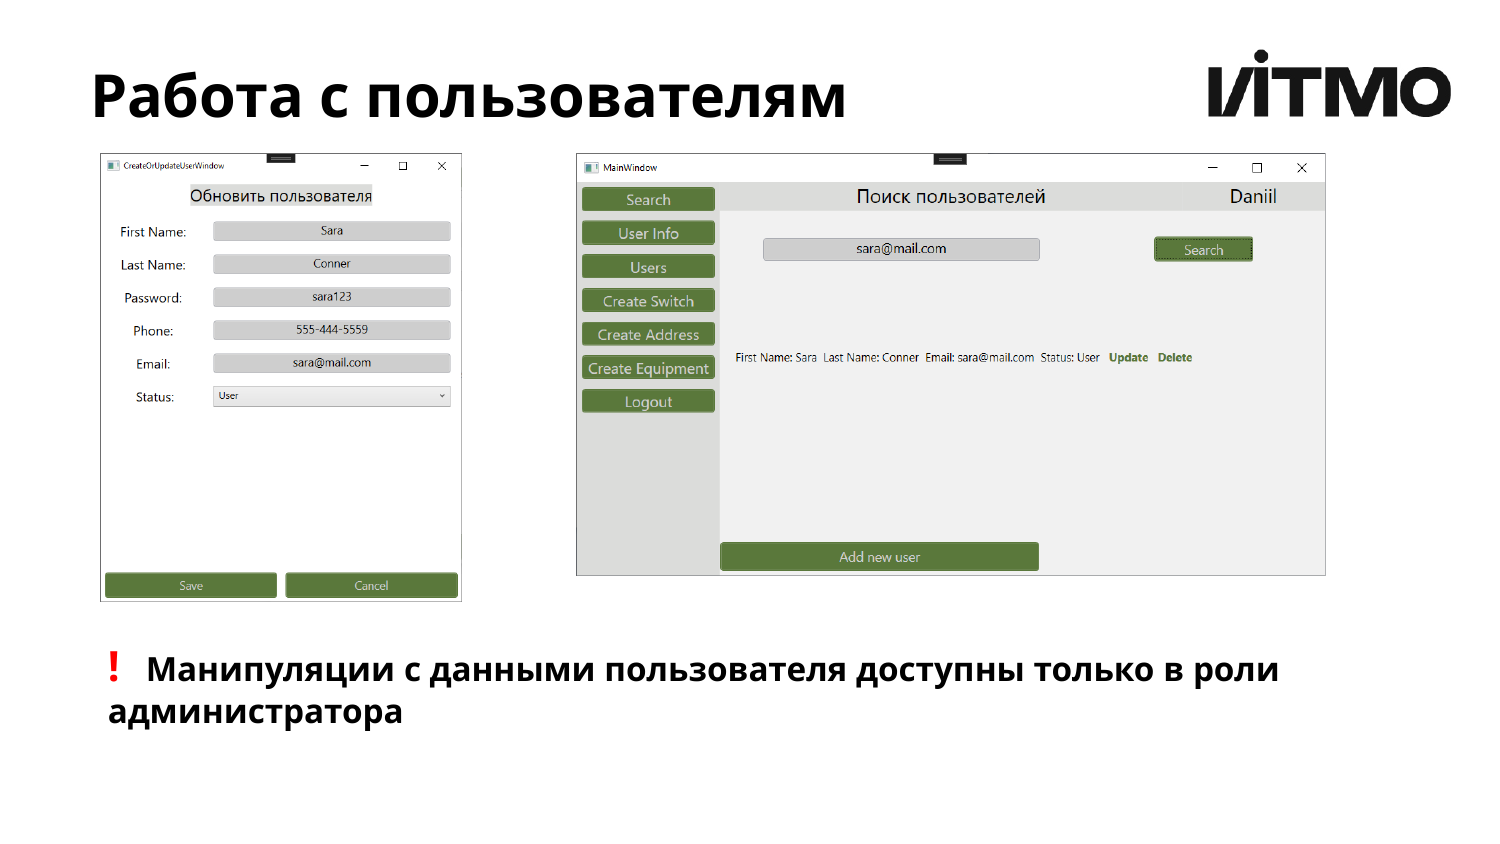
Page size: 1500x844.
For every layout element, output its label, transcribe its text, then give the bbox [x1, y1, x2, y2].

picture [0, 0, 1500, 844]
title Работа с пользователям [75, 50, 1108, 137]
list ! Манипуляции с данными пользователя доступны только в роли администратора [92, 632, 1473, 804]
